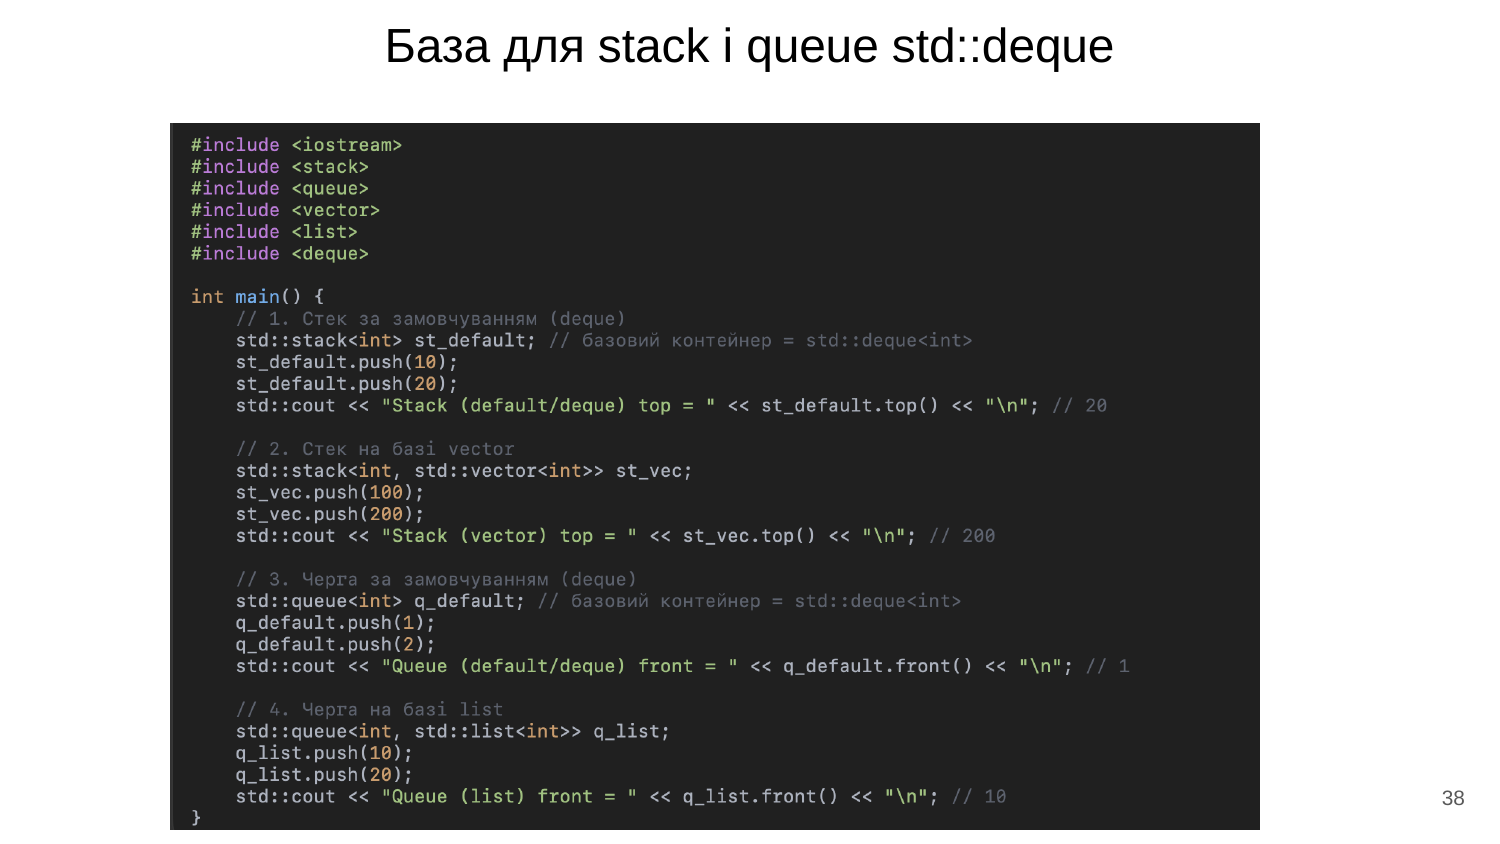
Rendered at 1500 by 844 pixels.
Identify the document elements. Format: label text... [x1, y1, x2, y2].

picture [170, 123, 1260, 830]
title База для stack і queue std::deque [0, 0, 1500, 88]
slide_number ‹#› [1389, 764, 1480, 830]
